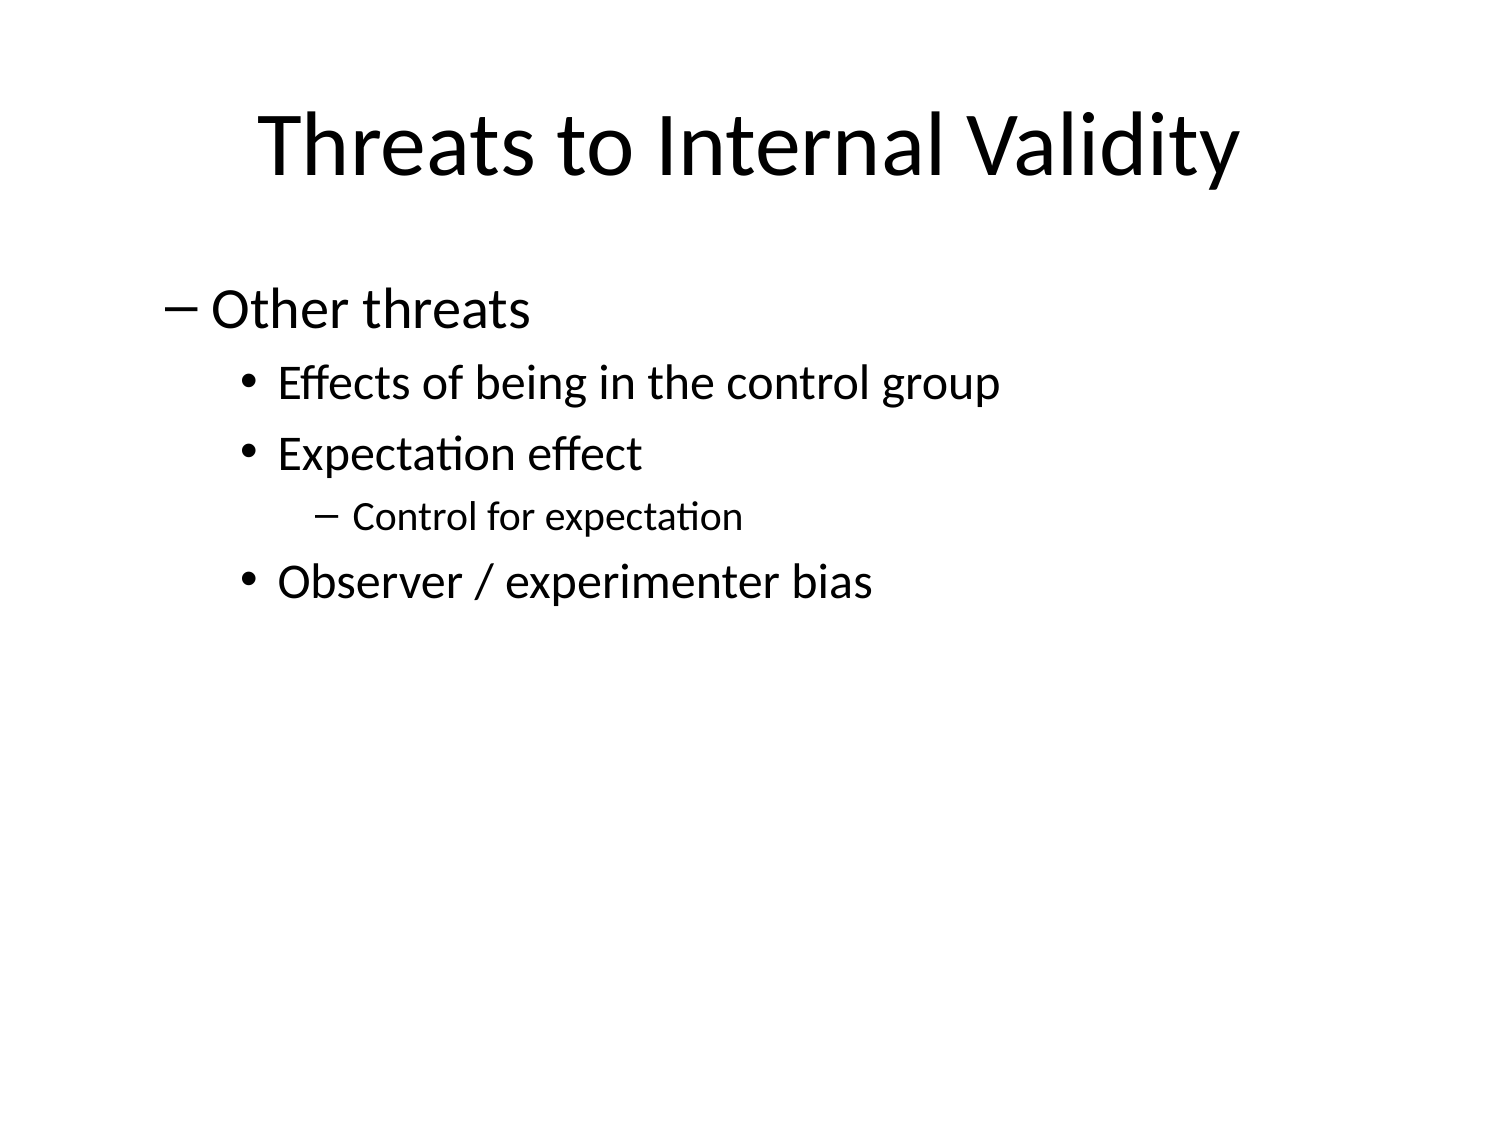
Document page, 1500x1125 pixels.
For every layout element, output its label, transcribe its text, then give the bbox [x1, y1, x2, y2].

title Threats to Internal Validity [75, 45, 1425, 233]
list Other threats Effects of being in the control group Expectation effect Control for expectation Observer / experimenter bias [75, 262, 1425, 1005]
